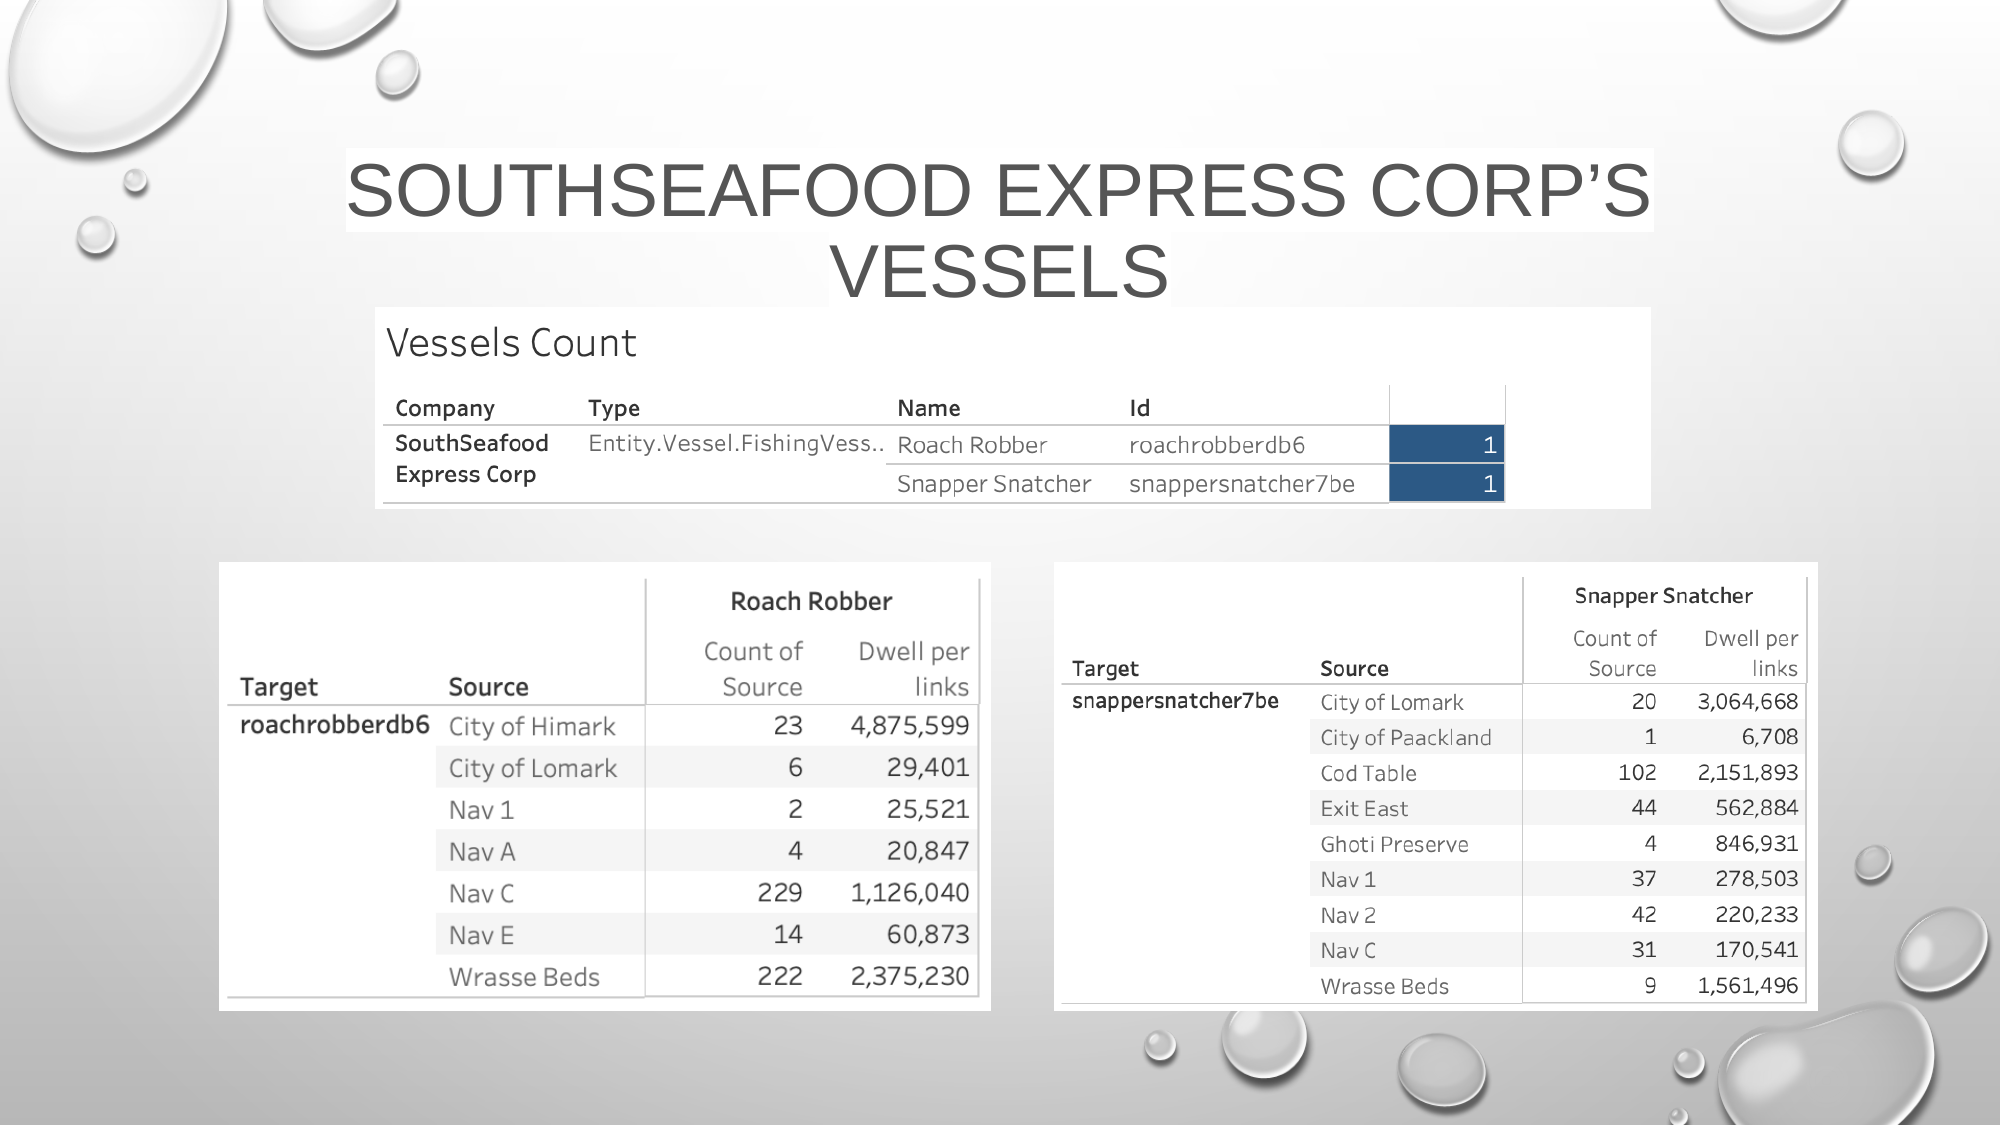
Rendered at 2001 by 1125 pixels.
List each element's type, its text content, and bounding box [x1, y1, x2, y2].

picture [0, 0, 2000, 1125]
title SOUTHSEAFOOD EXPRESS CORP’S VESSELS [149, 101, 1851, 364]
